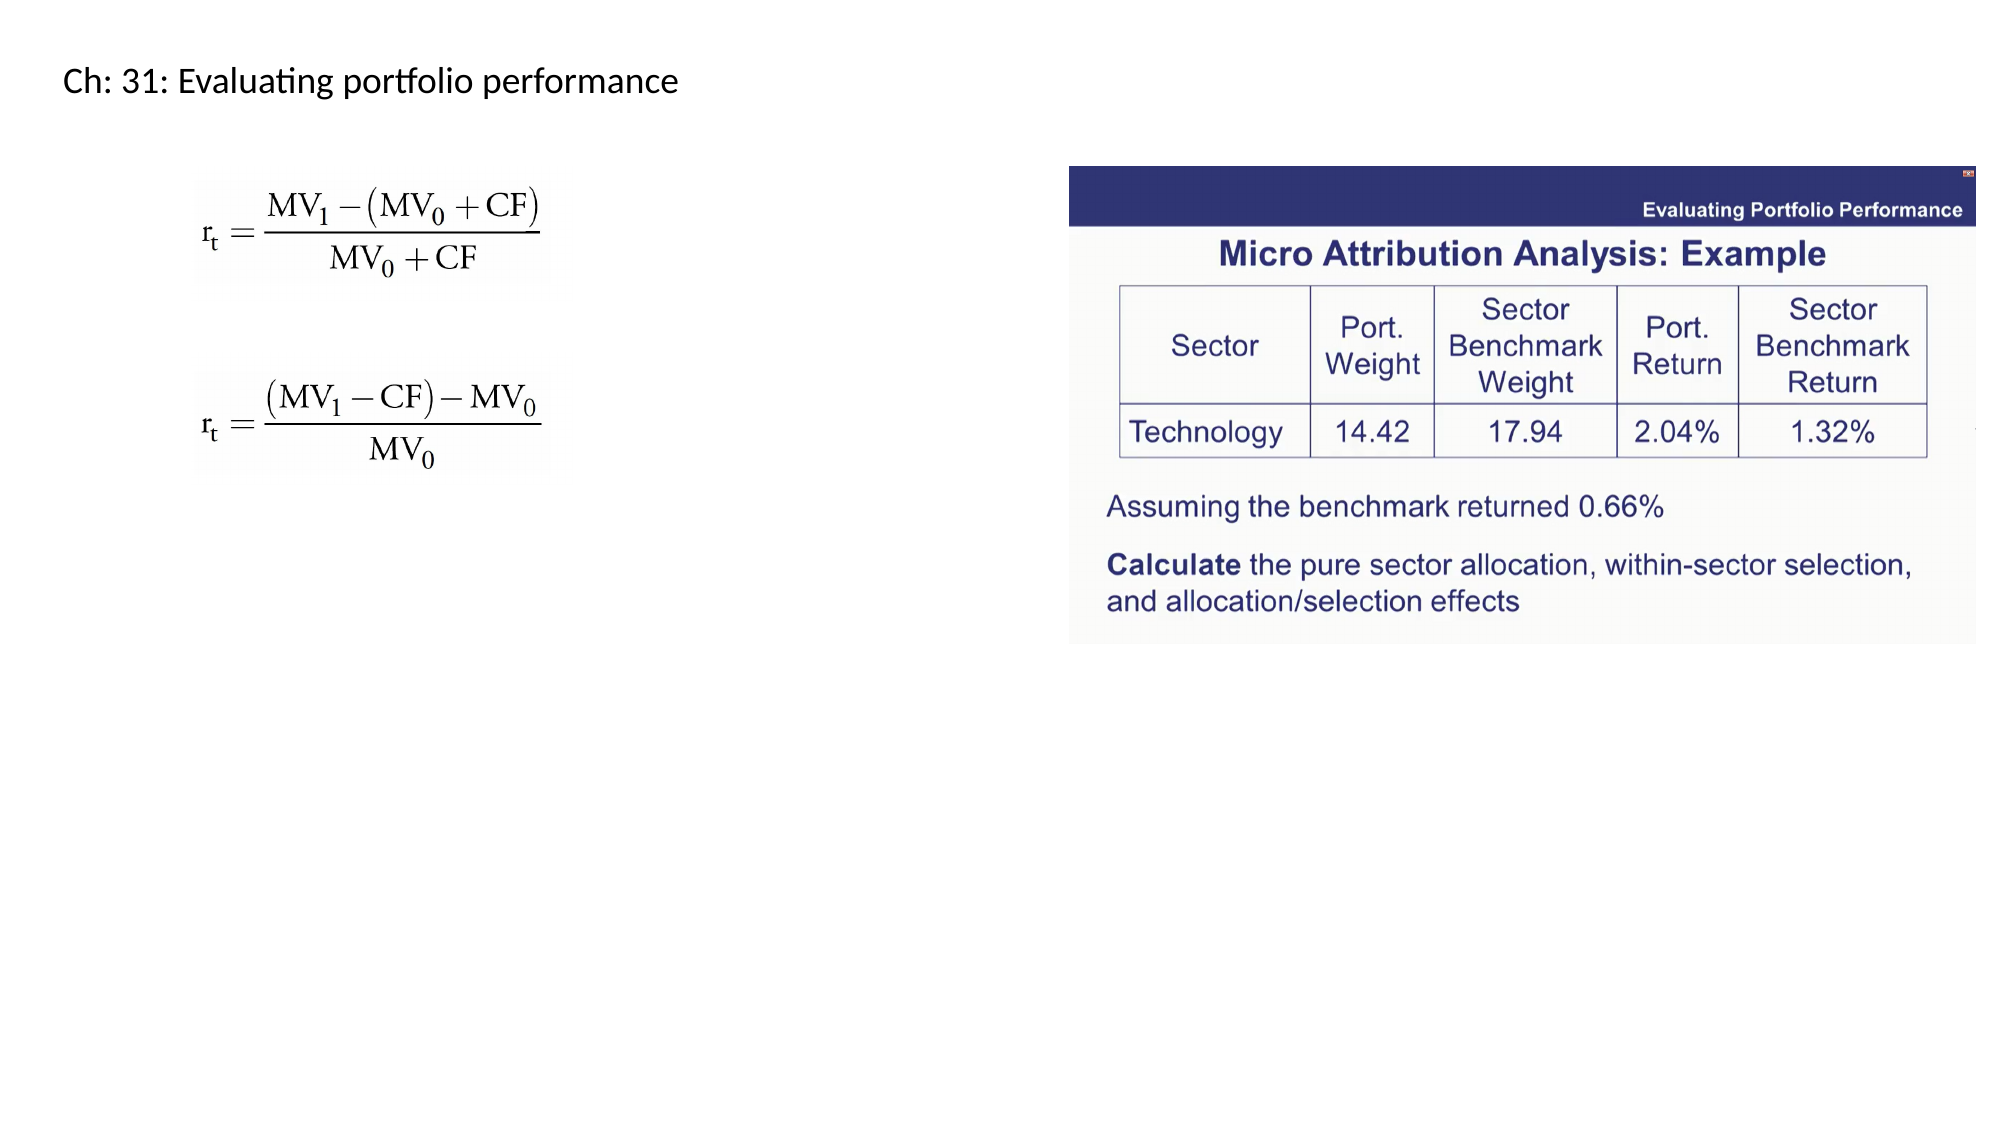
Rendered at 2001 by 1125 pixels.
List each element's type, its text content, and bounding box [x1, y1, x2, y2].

picture [191, 166, 573, 302]
text_box Ch: 31: Evaluating portfolio performance [48, 48, 945, 108]
picture [191, 352, 573, 485]
picture [1069, 166, 1976, 644]
